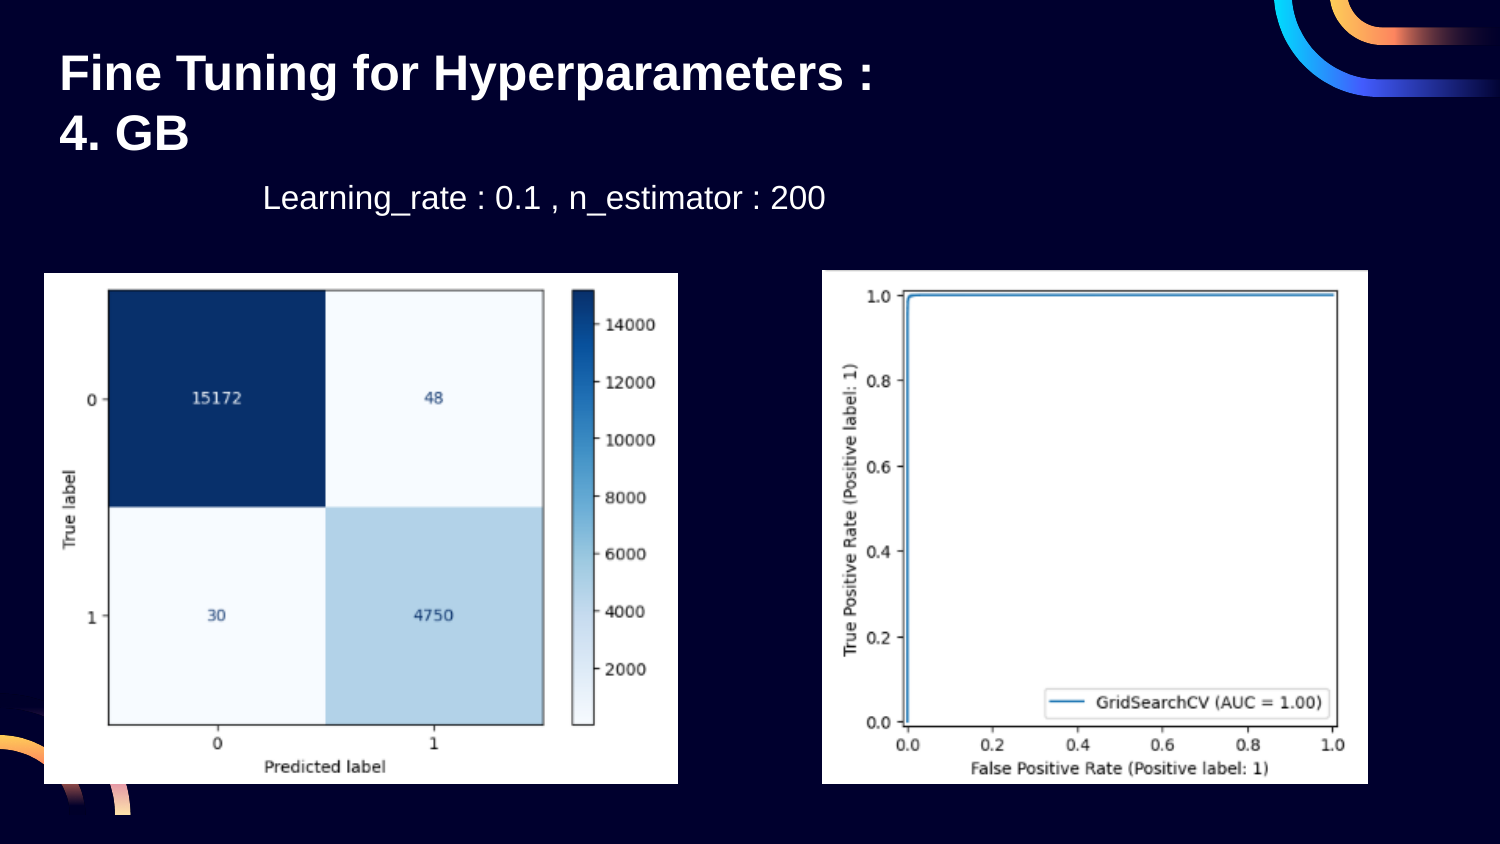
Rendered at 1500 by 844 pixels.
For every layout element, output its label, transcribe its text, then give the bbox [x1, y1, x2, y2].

text_box Fine Tuning for Hyperparameters : 4. GB [44, 32, 1039, 168]
picture [0, 273, 678, 844]
picture [1239, 0, 1500, 127]
picture [822, 270, 1369, 784]
text_box Learning_rate : 0.1 , n_estimator : 200 [247, 169, 919, 224]
